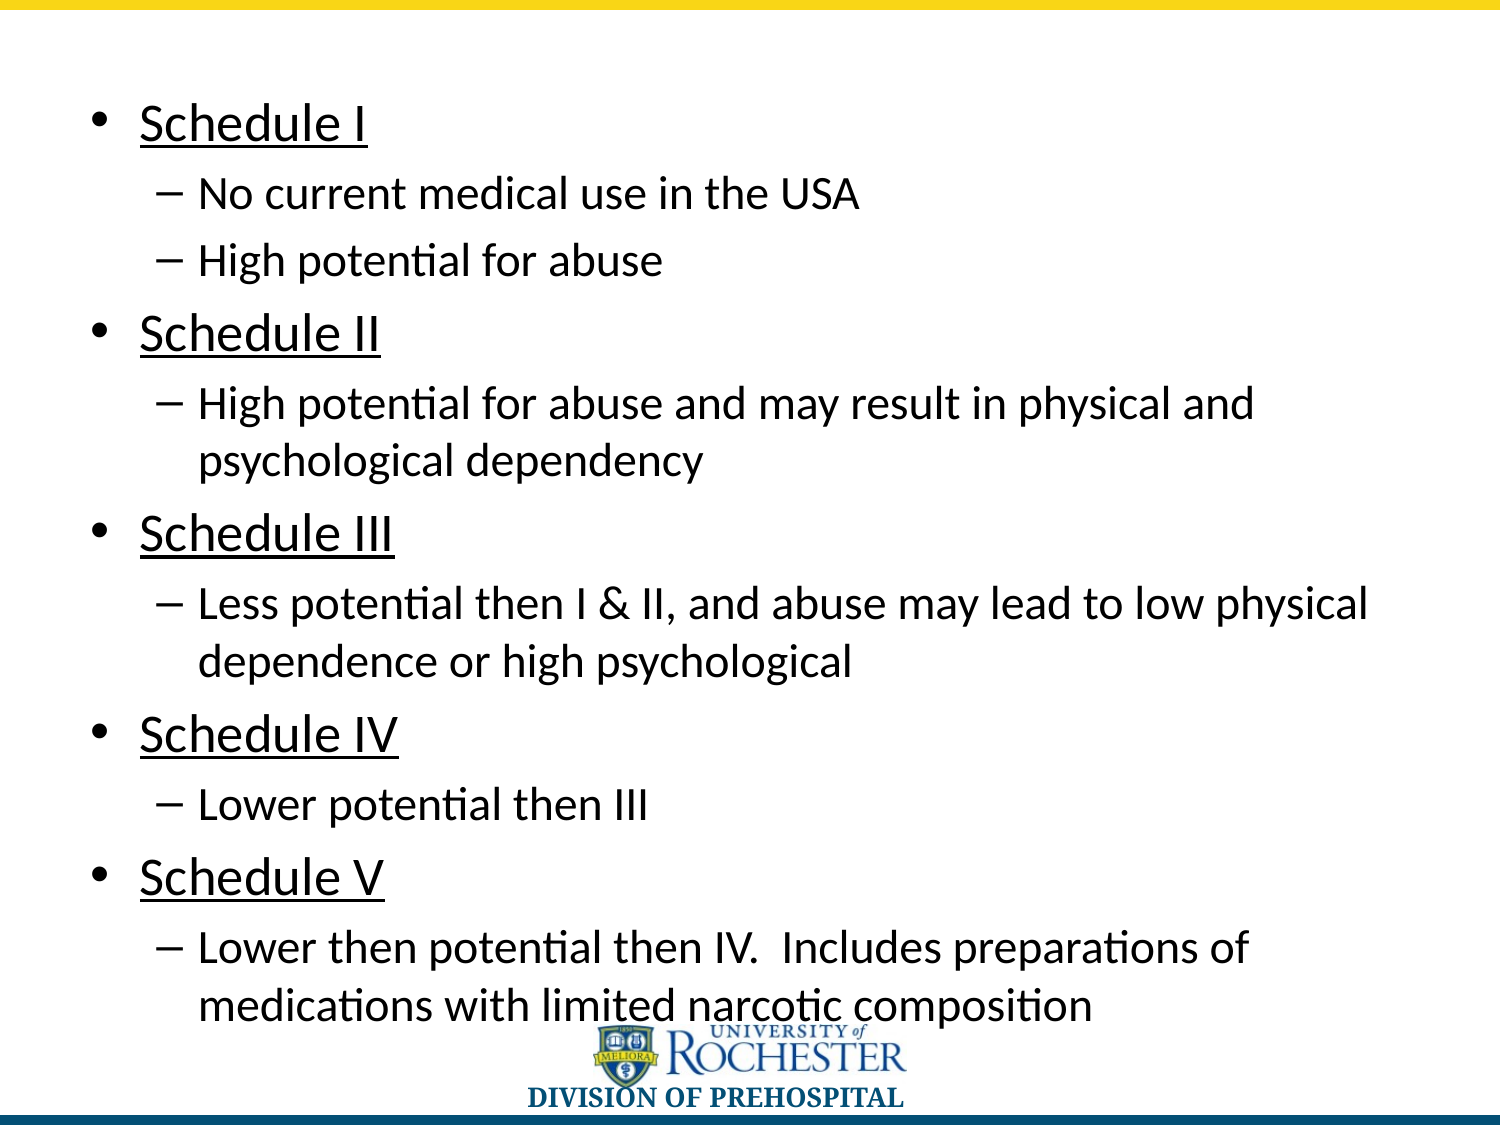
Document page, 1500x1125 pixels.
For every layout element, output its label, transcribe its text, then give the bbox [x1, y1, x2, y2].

list Schedule I No current medical use in the USA High potential for abuse Schedule II High potential for abuse and may result in physical and psychological dependency Schedule III Less potential then I & II, and abuse may lead to low physical dependence or high psychological Schedule IV Lower potential then III Schedule V Lower then potential then IV. Includes preparations of medications with limited narcotic composition [75, 78, 1425, 1047]
picture [593, 1047, 907, 1089]
